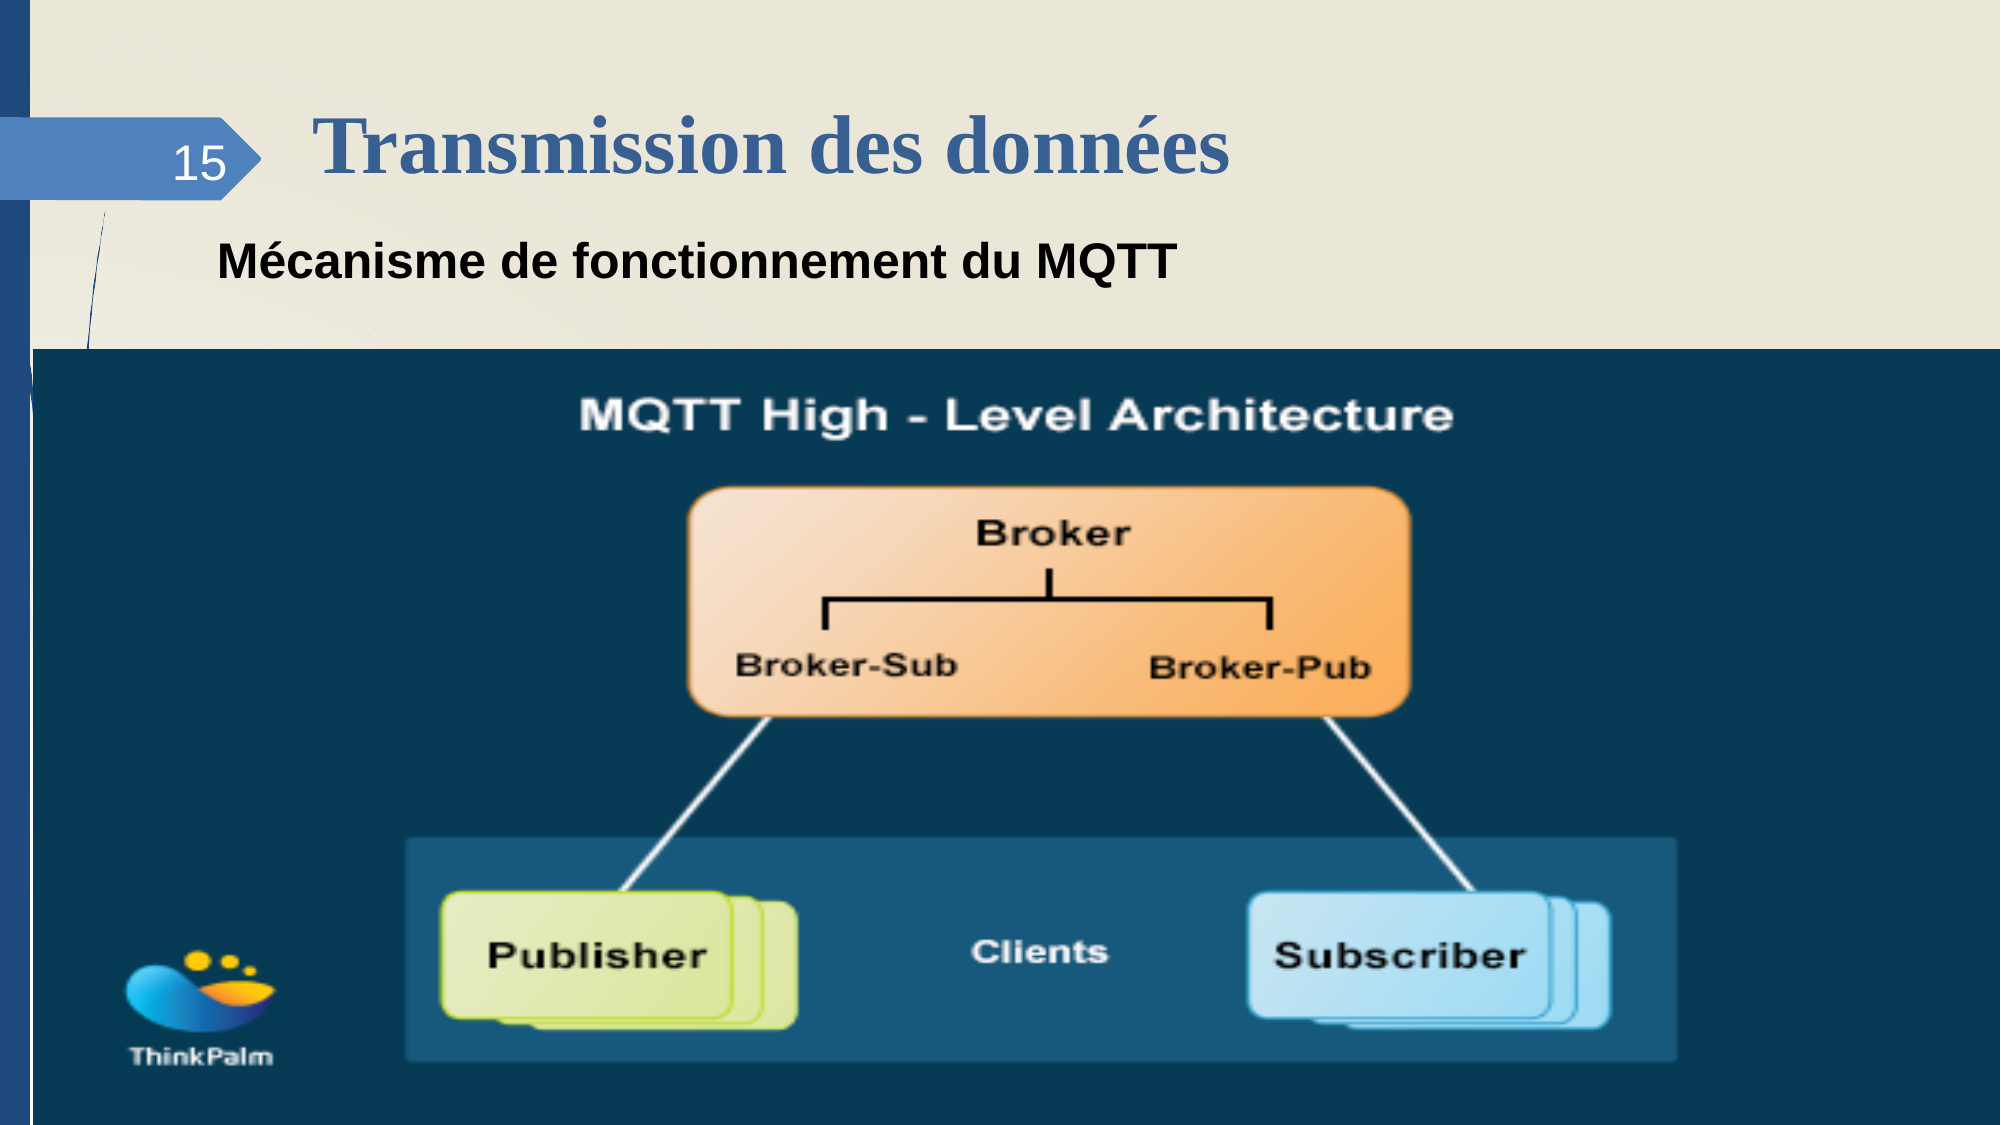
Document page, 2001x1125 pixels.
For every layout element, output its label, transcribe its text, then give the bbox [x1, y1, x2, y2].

title Transmission des données [312, 90, 1844, 221]
text_box 15 [155, 122, 243, 198]
text_box Mécanisme de fonctionnement du MQTT [202, 221, 2000, 296]
picture [30, 0, 2000, 1125]
